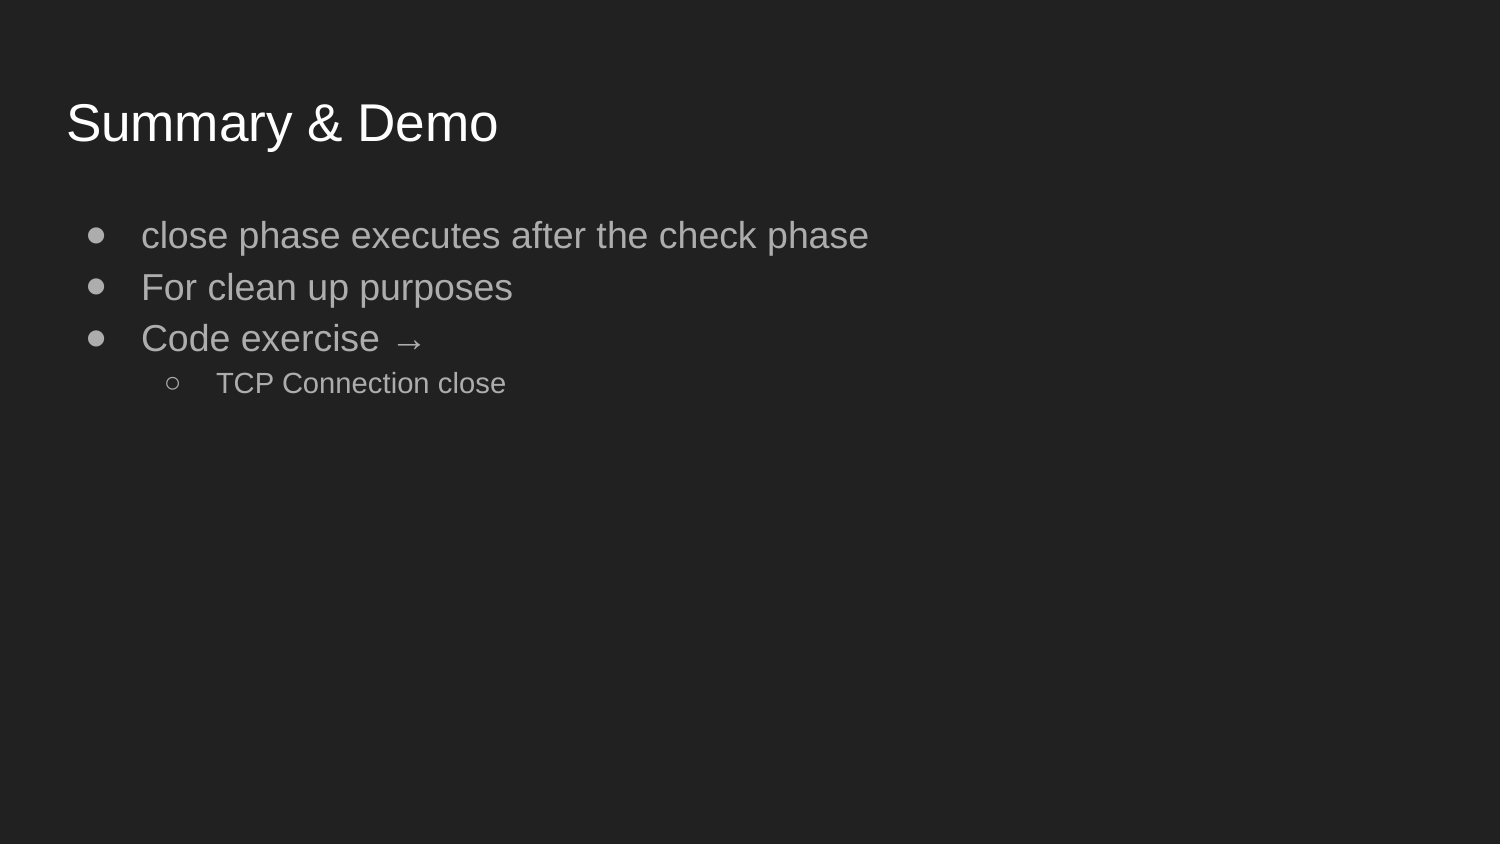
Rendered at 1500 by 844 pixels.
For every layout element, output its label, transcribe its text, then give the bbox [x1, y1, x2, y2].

list close phase executes after the check phase For clean up purposes Code exercise → TCP Connection close [51, 189, 1449, 750]
title Summary & Demo [51, 72, 1449, 167]
